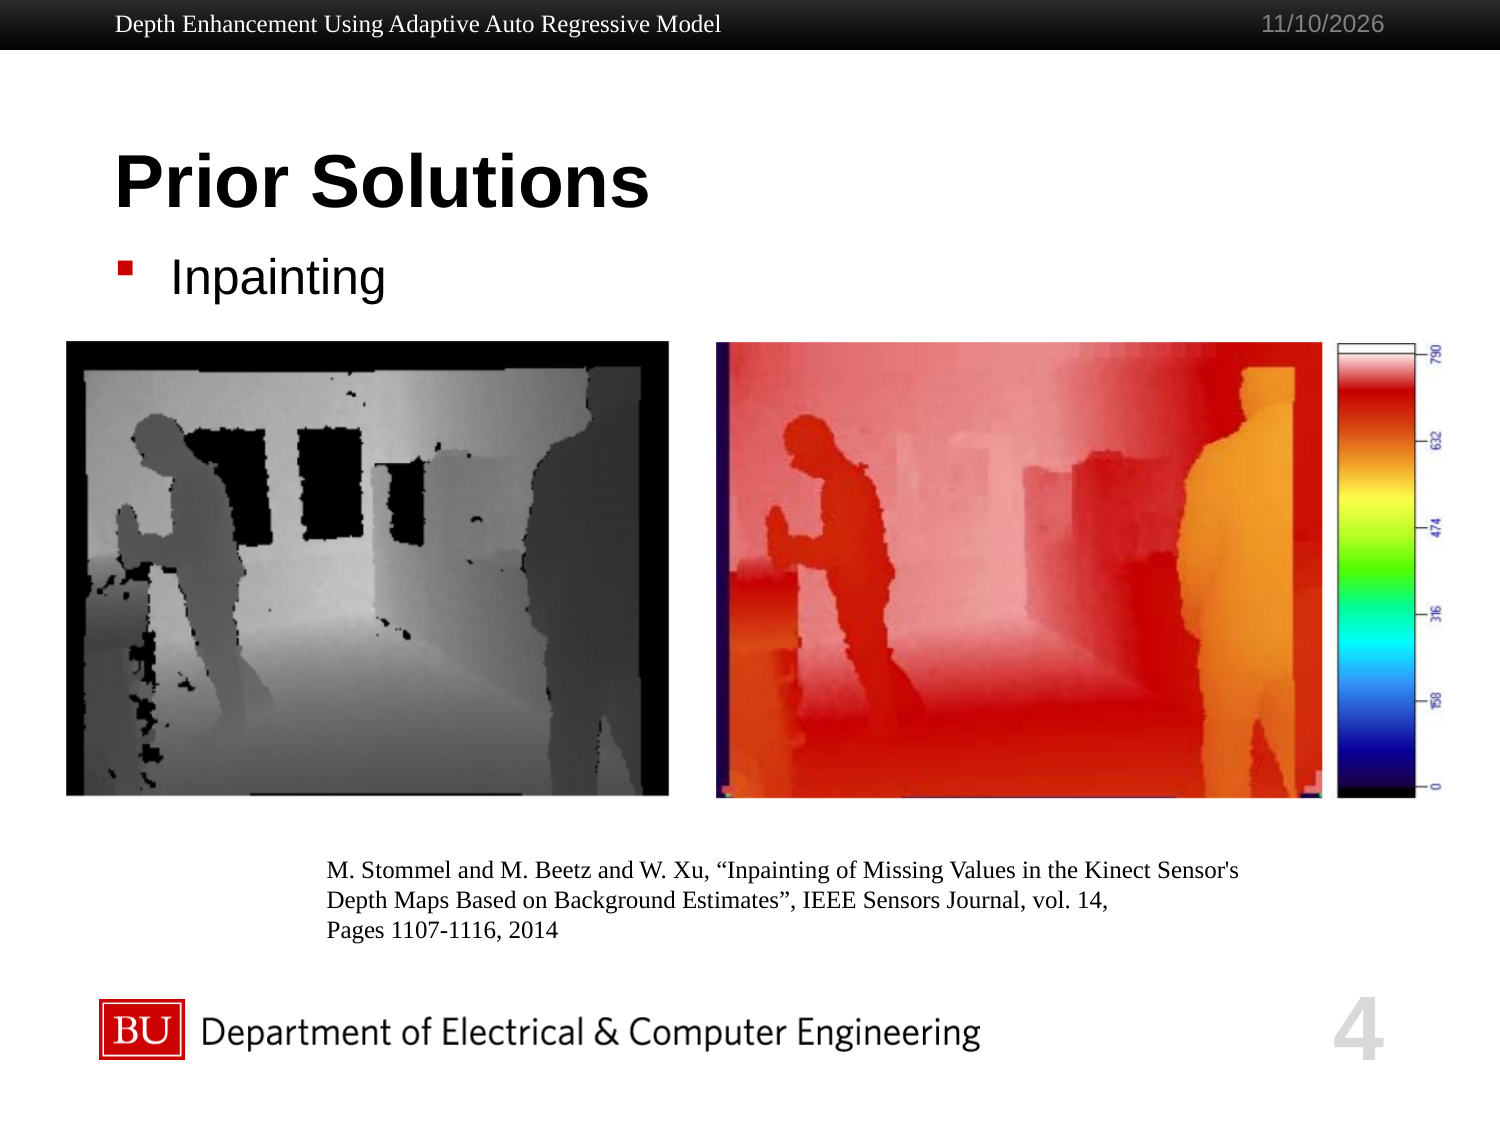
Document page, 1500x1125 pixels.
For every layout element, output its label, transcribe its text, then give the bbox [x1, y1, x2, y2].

title Prior Solutions [99, 125, 1400, 238]
slide_number 4 [1162, 968, 1401, 1082]
picture [63, 340, 671, 799]
text_box M. Stommel and M. Beetz and W. Xu, “Inpainting of Missing Values in the Kinect Sensor's Depth Maps Based on Background Estimates”, IEEE Sensors Journal, vol. 14, Pages 1107-1116, 2014 [311, 846, 1262, 951]
picture [715, 340, 1445, 799]
list Inpainting [98, 237, 1399, 875]
picture [99, 999, 980, 1060]
footer Depth Enhancement Using Adaptive Auto Regressive Model [99, 0, 938, 51]
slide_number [1087, 0, 1401, 51]
